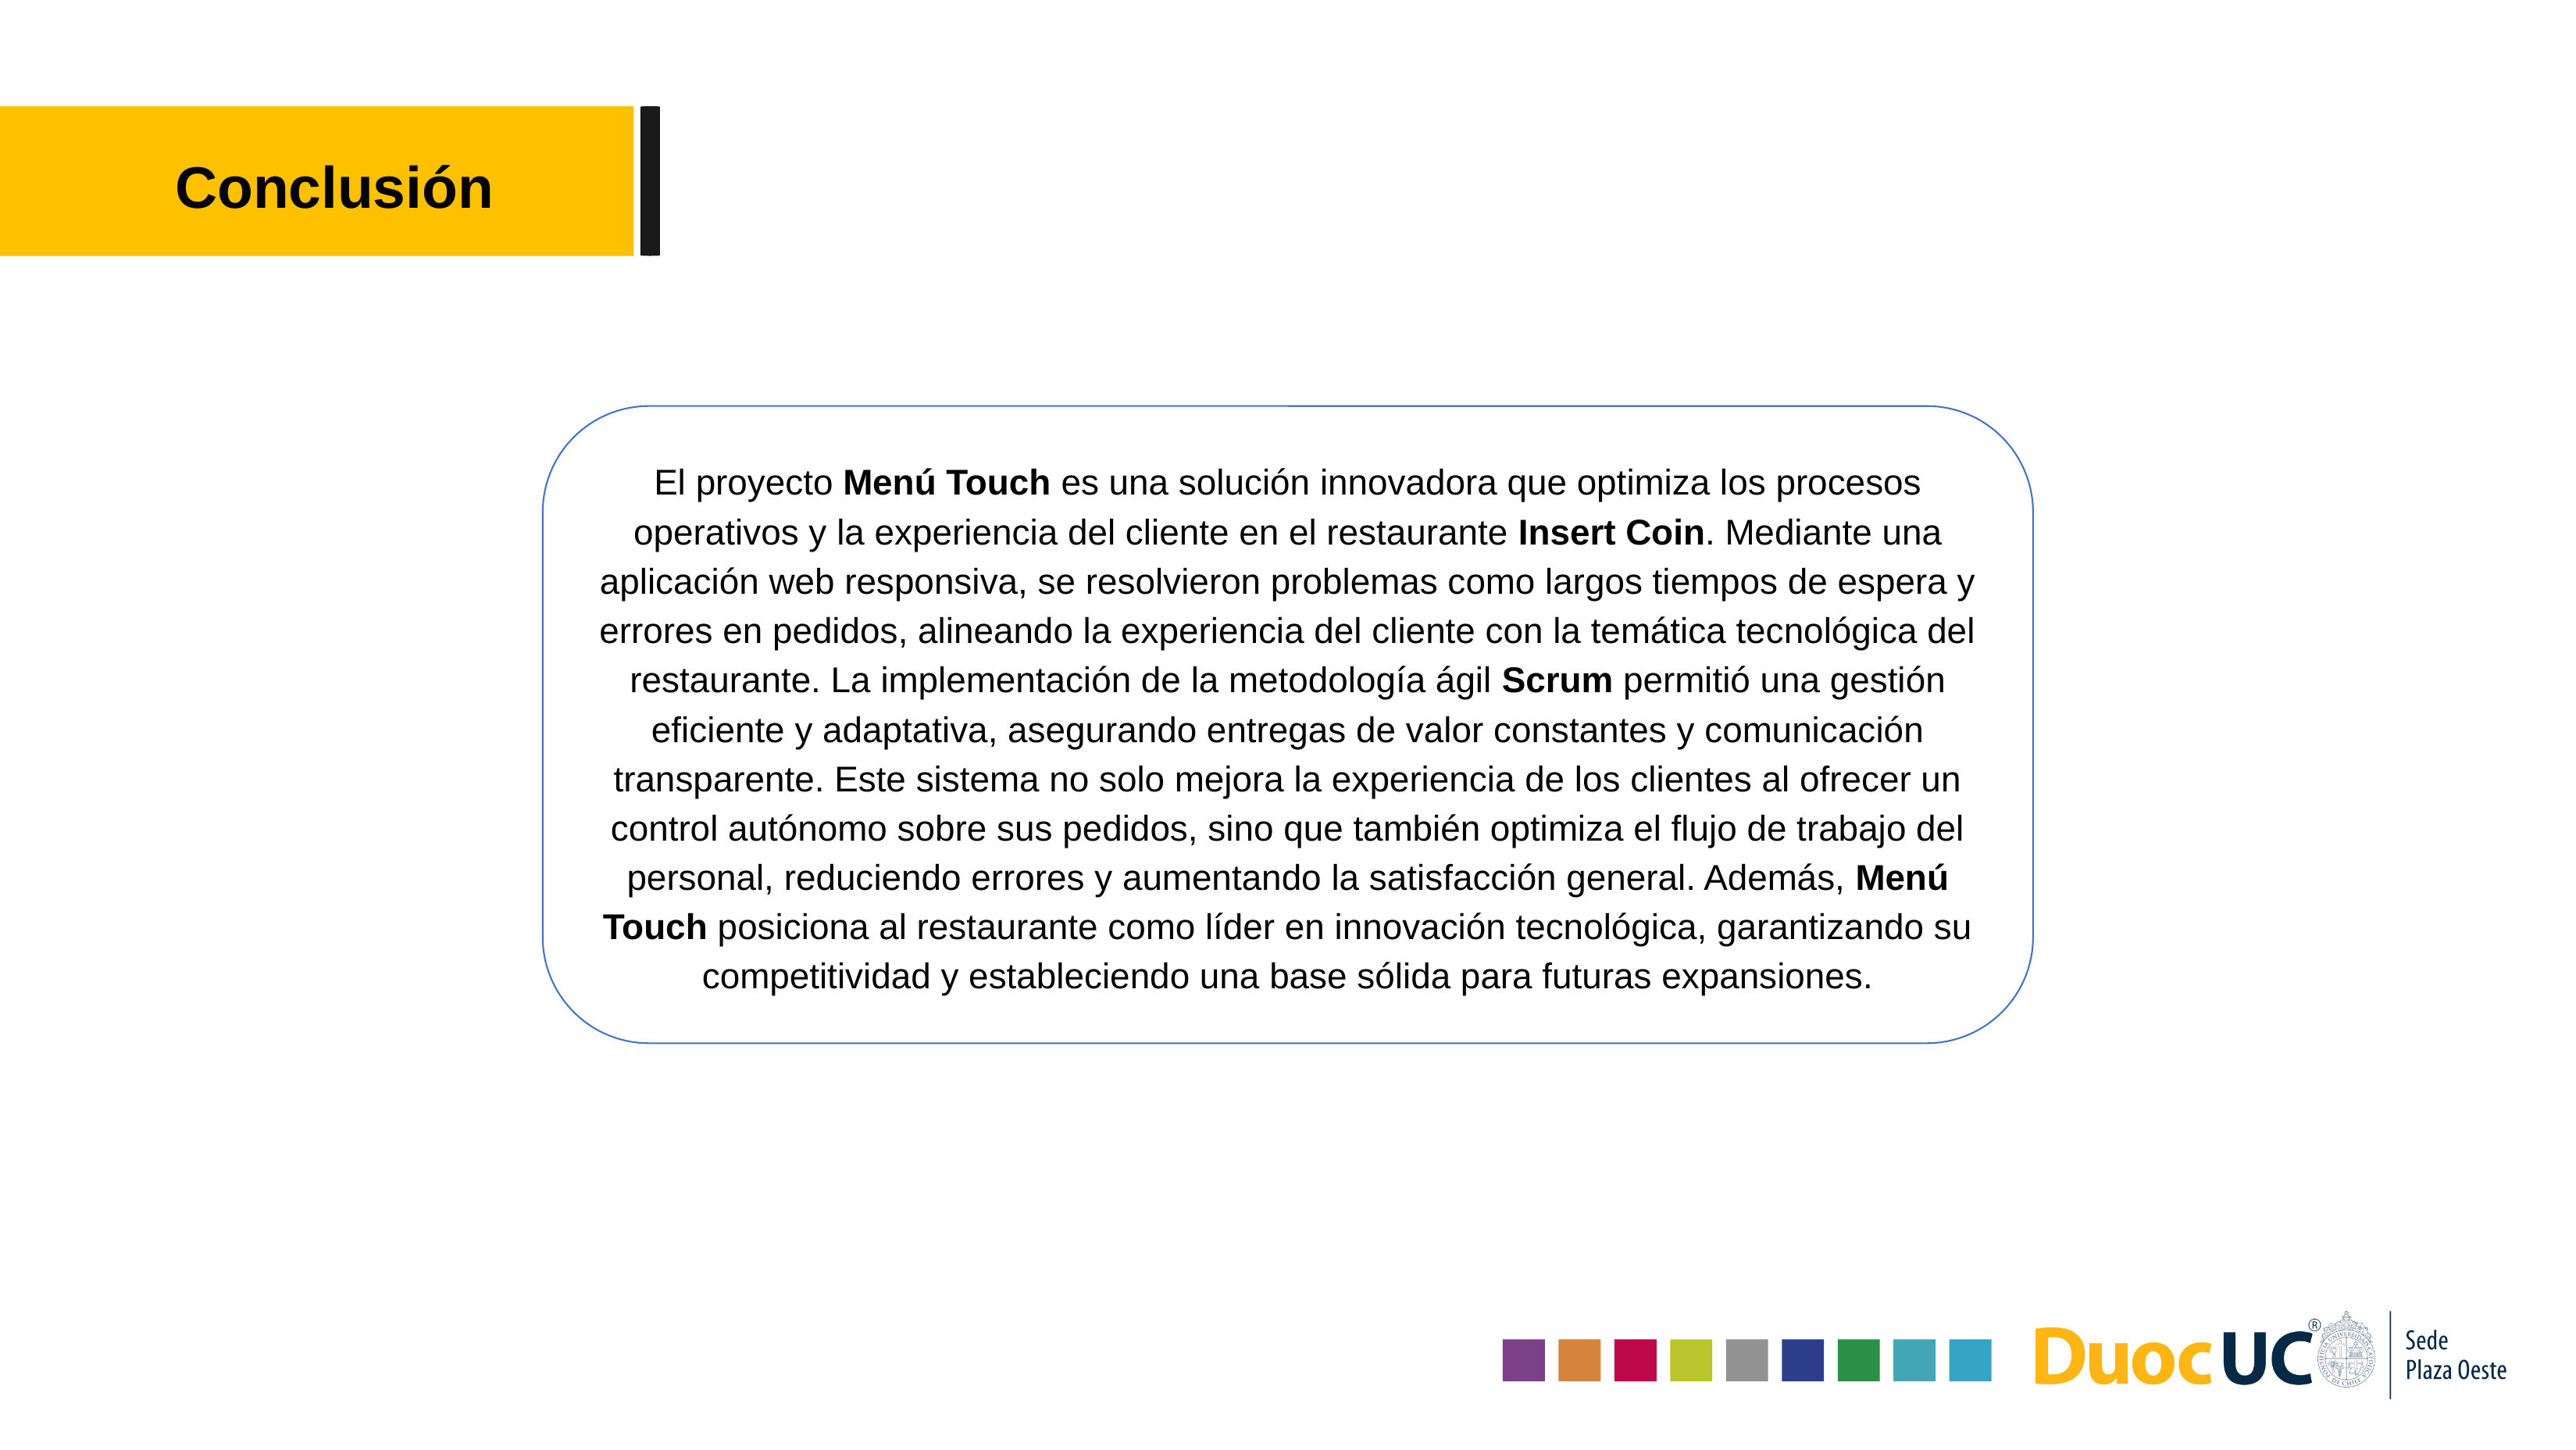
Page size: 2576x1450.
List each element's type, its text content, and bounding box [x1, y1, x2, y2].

picture [2031, 1310, 2512, 1400]
text_box El proyecto Menú Touch es una solución innovadora que optimiza los procesos operativos y la experiencia del cliente en el restaurante Insert Coin. Mediante una aplicación web responsiva, se resolvieron problemas como largos tiempos de espera y errores en pedidos, alineando la experiencia del cliente con la temática tecnológica del restaurante. La implementación de la metodología ágil Scrum permitió una gestión eficiente y adaptativa, asegurando entregas de valor constantes y comunicación transparente. Este sistema no solo mejora la experiencia de los clientes al ofrecer un control autónomo sobre sus pedidos, sino que también optimiza el flujo de trabajo del personal, reduciendo errores y aumentando la satisfacción general. Además, Menú Touch posiciona al restaurante como líder en innovación tecnológica, garantizando su competitividad y estableciendo una base sólida para futuras expansiones. [542, 405, 2033, 1044]
list Conclusión [55, 149, 613, 979]
